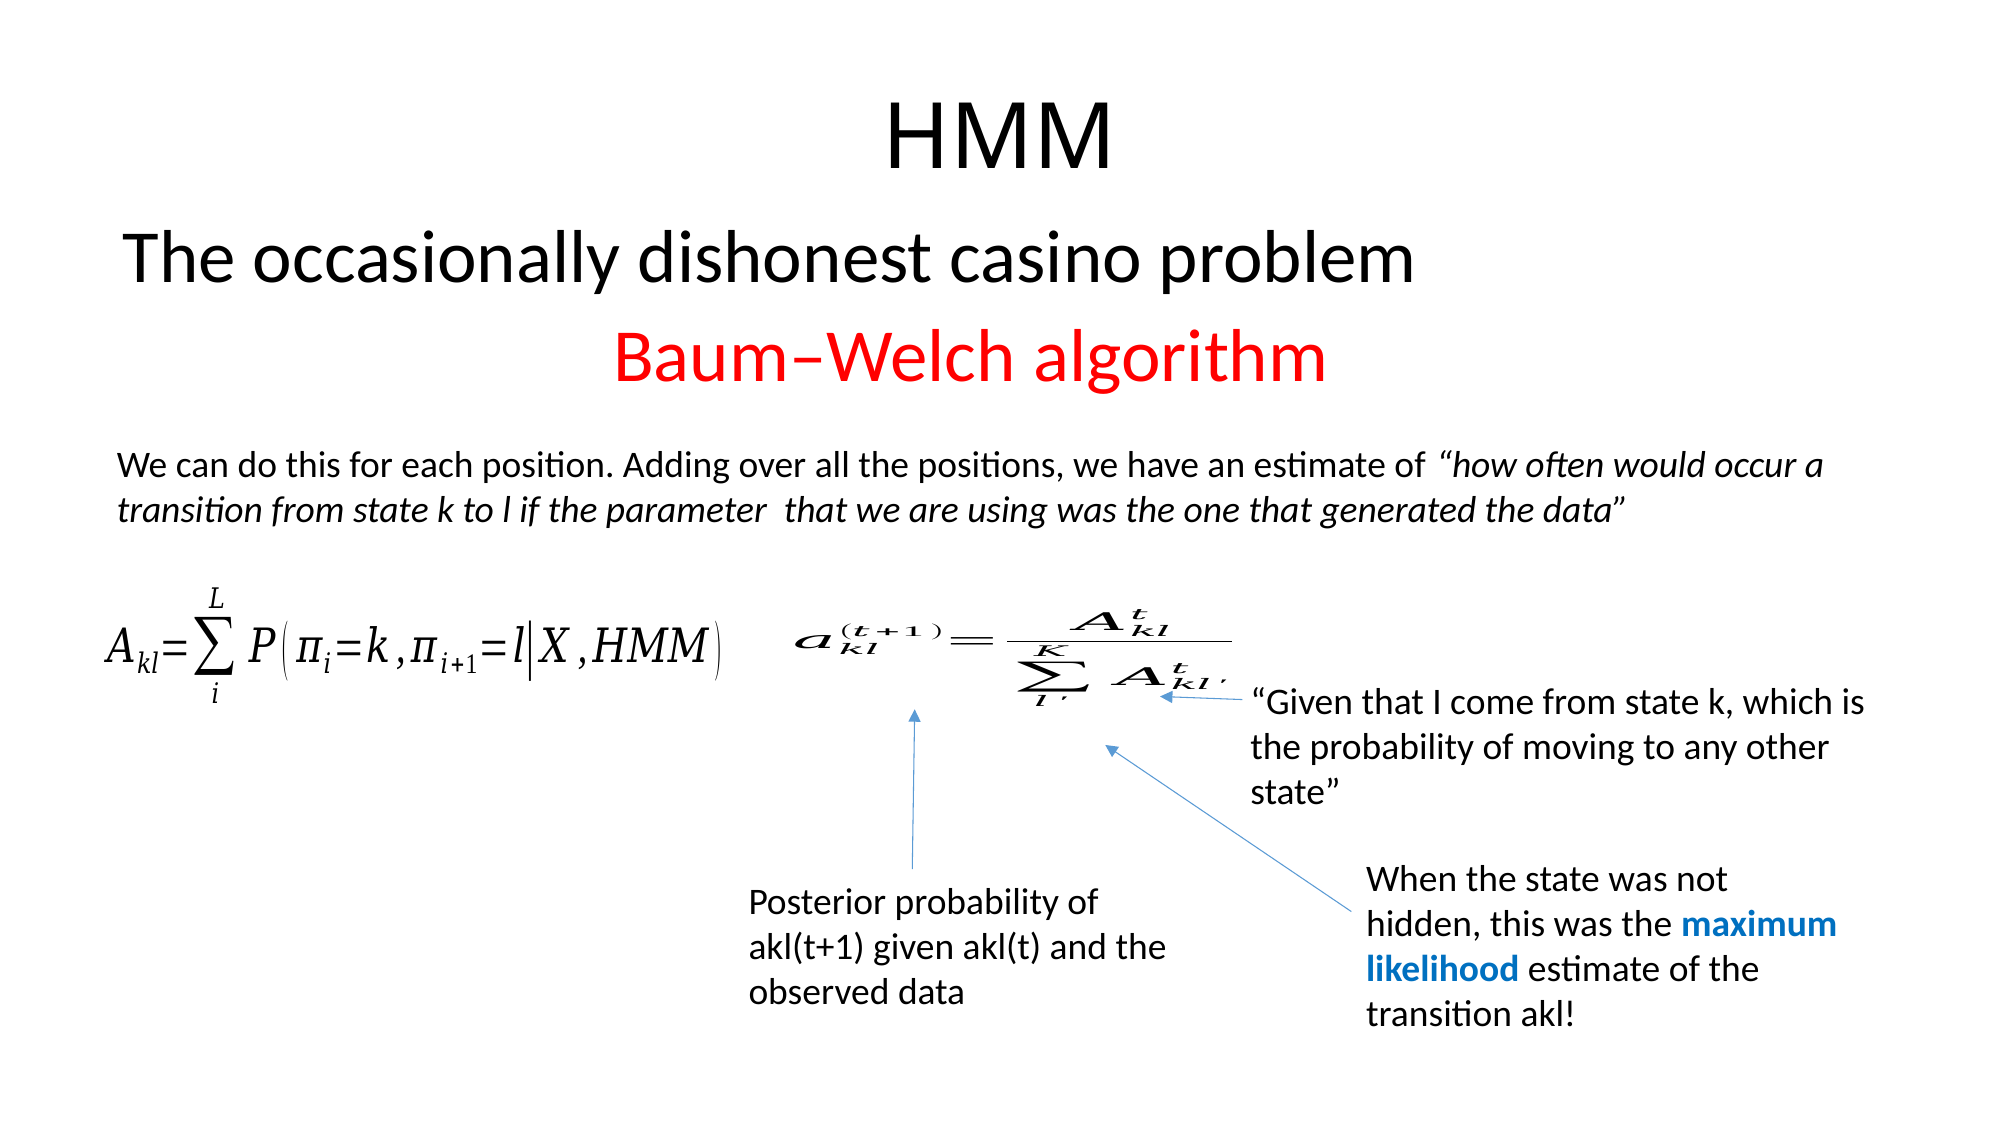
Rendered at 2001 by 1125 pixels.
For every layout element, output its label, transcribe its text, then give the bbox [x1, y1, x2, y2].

text_box The occasionally dishonest casino problem [108, 199, 1433, 305]
title HMM [324, 45, 1675, 233]
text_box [1159, 669, 1884, 821]
text_box Baum–Welch algorithm [598, 299, 1344, 404]
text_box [733, 709, 1232, 1021]
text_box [1105, 745, 1858, 1044]
